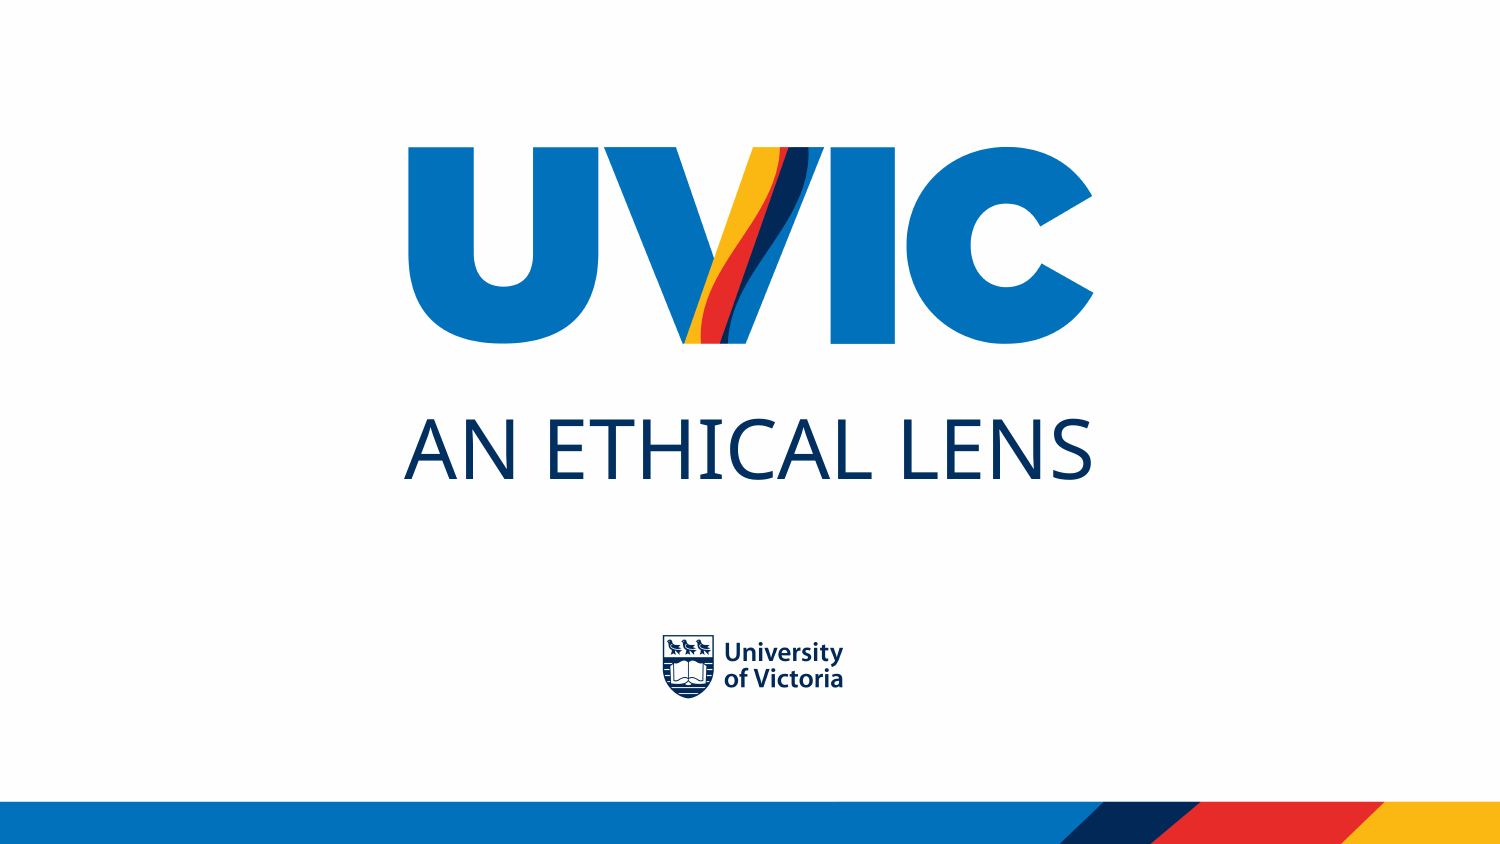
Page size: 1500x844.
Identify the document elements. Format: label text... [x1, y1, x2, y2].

title An Ethical Lens [70, 431, 1430, 498]
picture [0, 0, 1500, 844]
